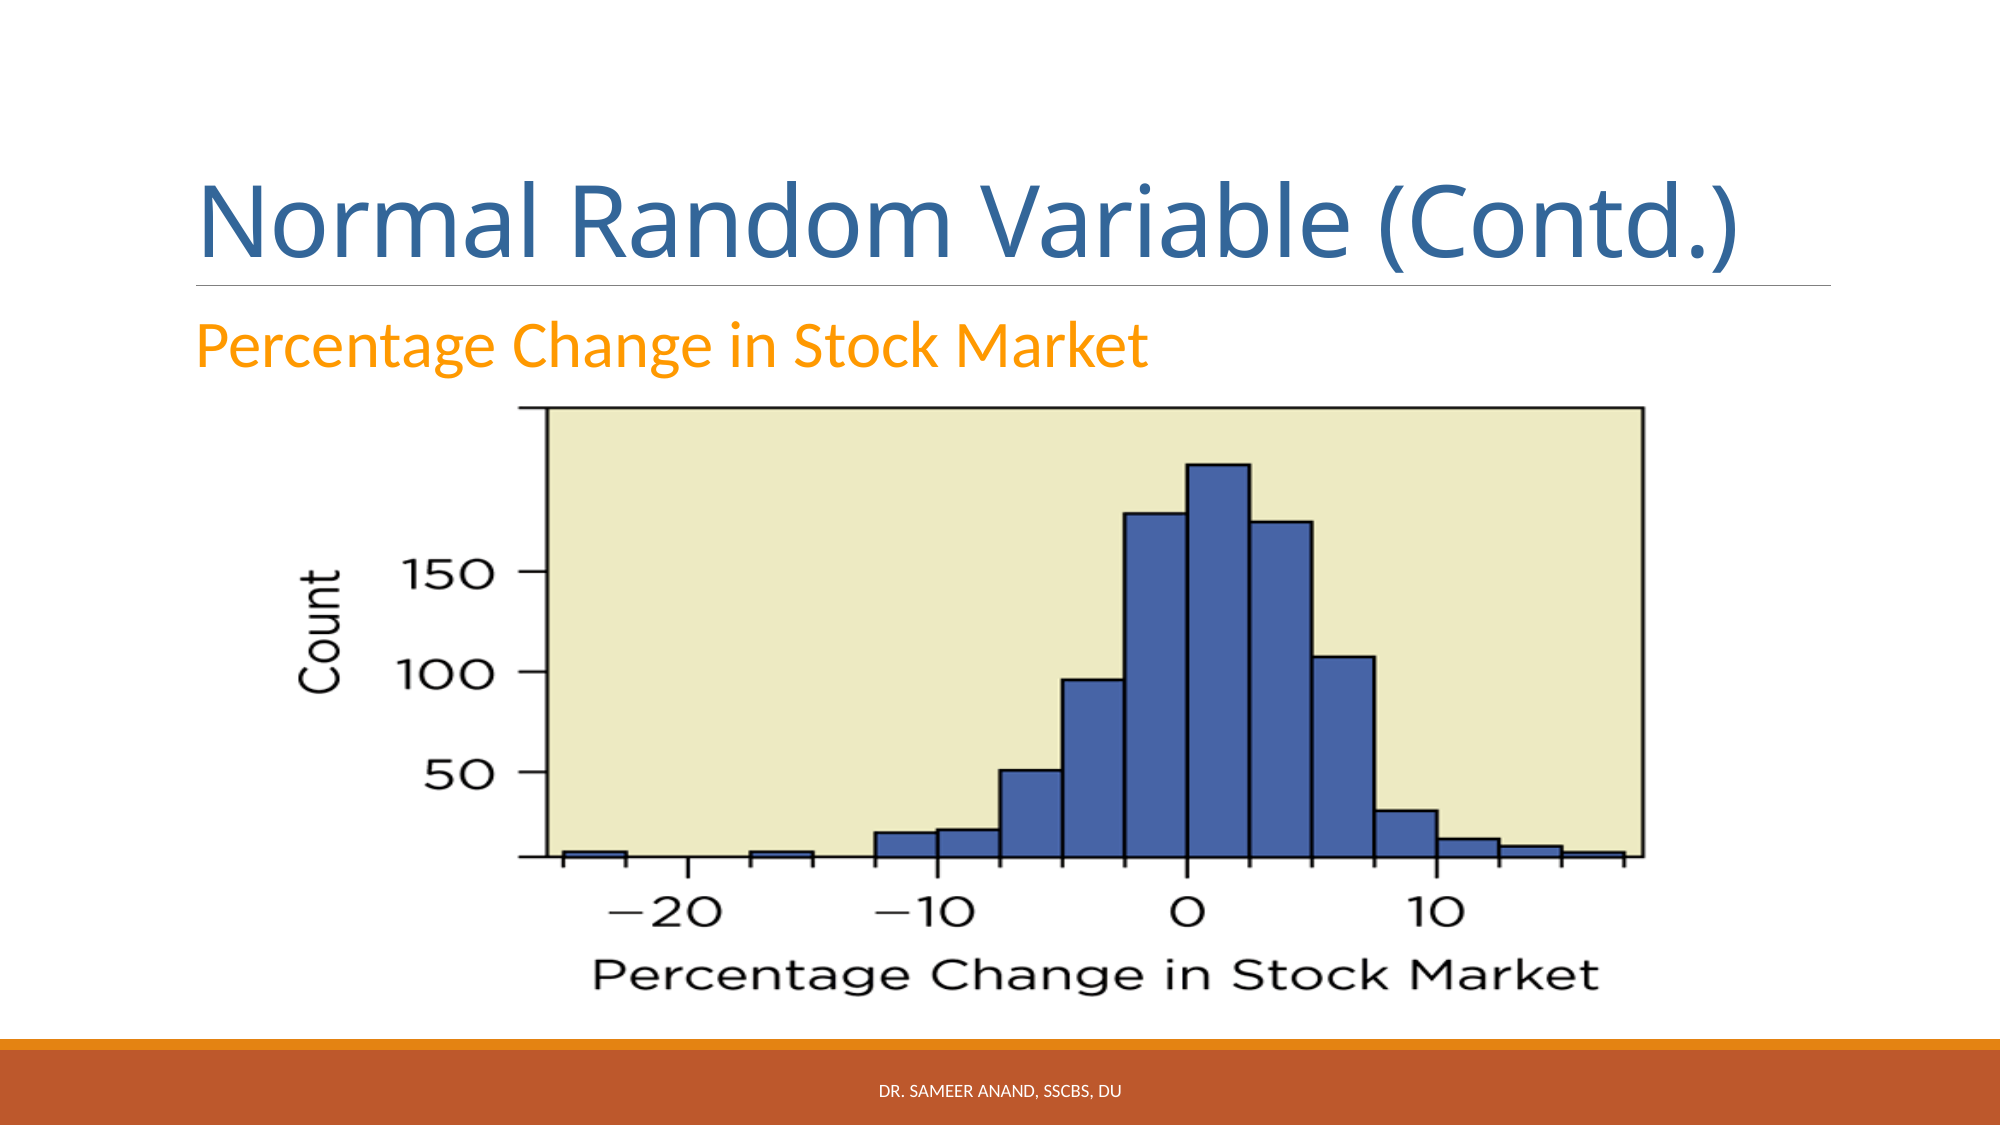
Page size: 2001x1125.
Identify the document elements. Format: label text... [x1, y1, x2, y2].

footer Dr. Sameer Anand, SSCBS, DU [604, 1059, 1396, 1120]
list Percentage Change in Stock Market [180, 302, 1830, 963]
title Normal Random Variable (Contd.) [180, 47, 1830, 285]
picture [280, 394, 1666, 1002]
